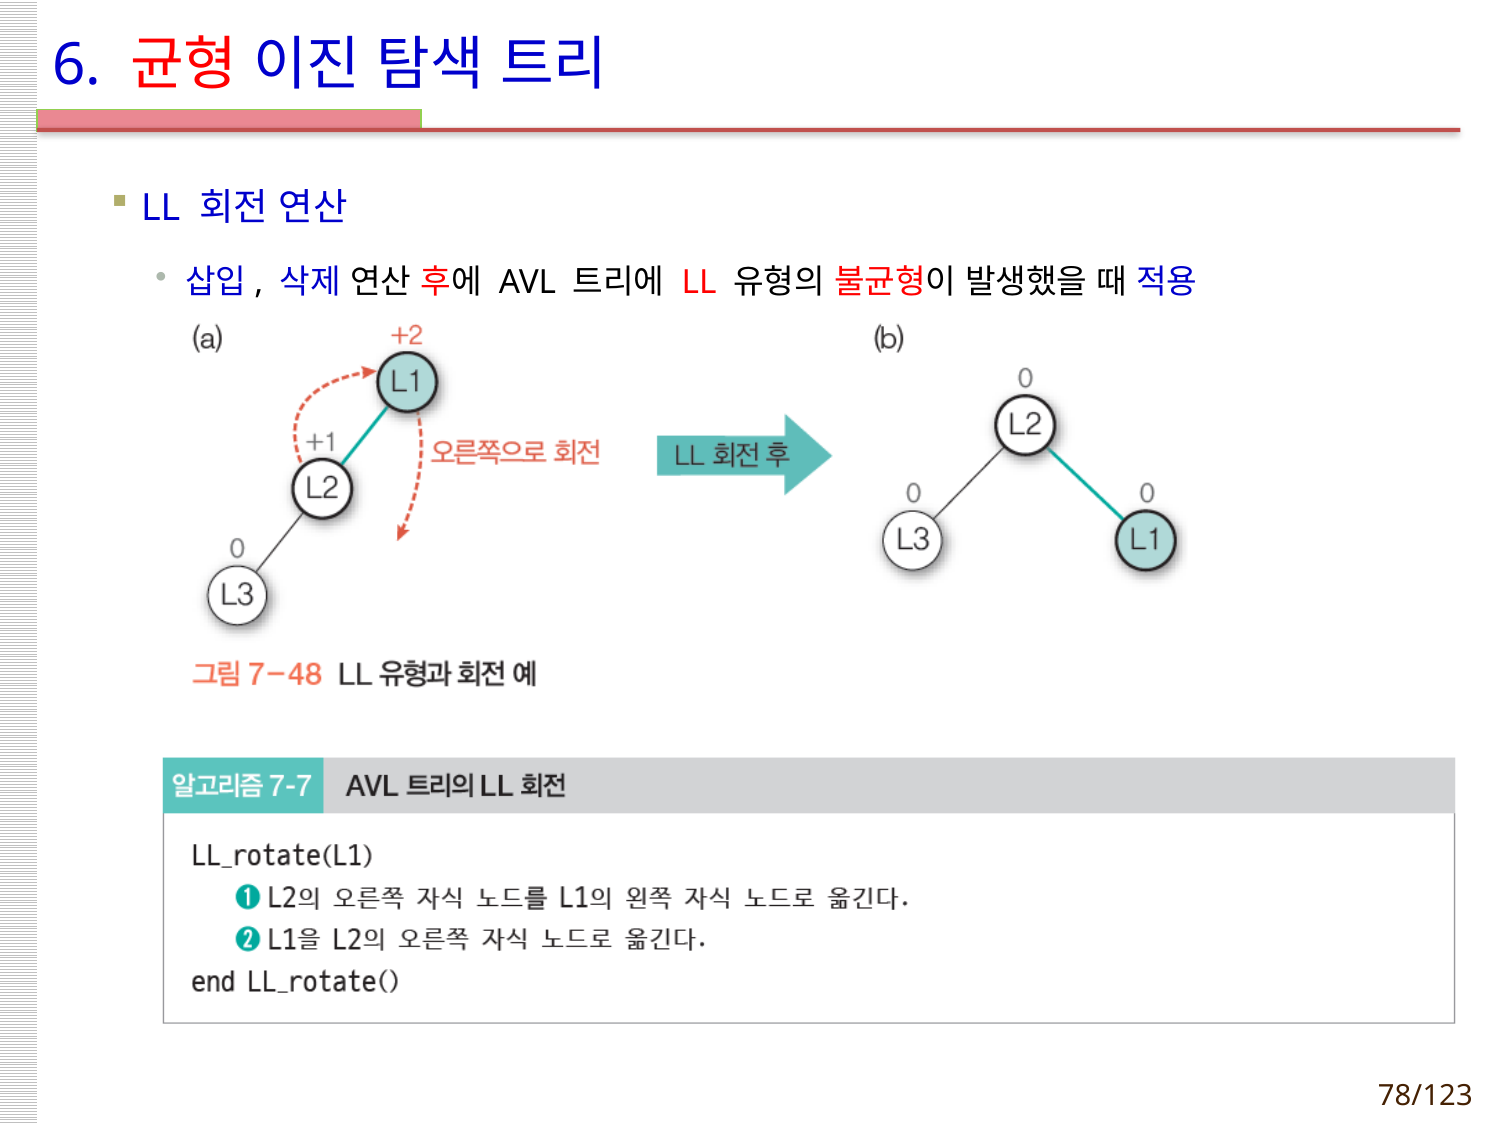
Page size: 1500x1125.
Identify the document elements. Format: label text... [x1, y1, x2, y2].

picture [179, 314, 1188, 692]
picture [158, 754, 1459, 1031]
title 6. 균형 이진 탐색 트리 [37, 13, 1459, 109]
list LL 회전 연산 삽입, 삭제 연산 후에 AVL 트리에 LL 유형의 불균형이 발생했을 때 적용 [37, 152, 1463, 1091]
